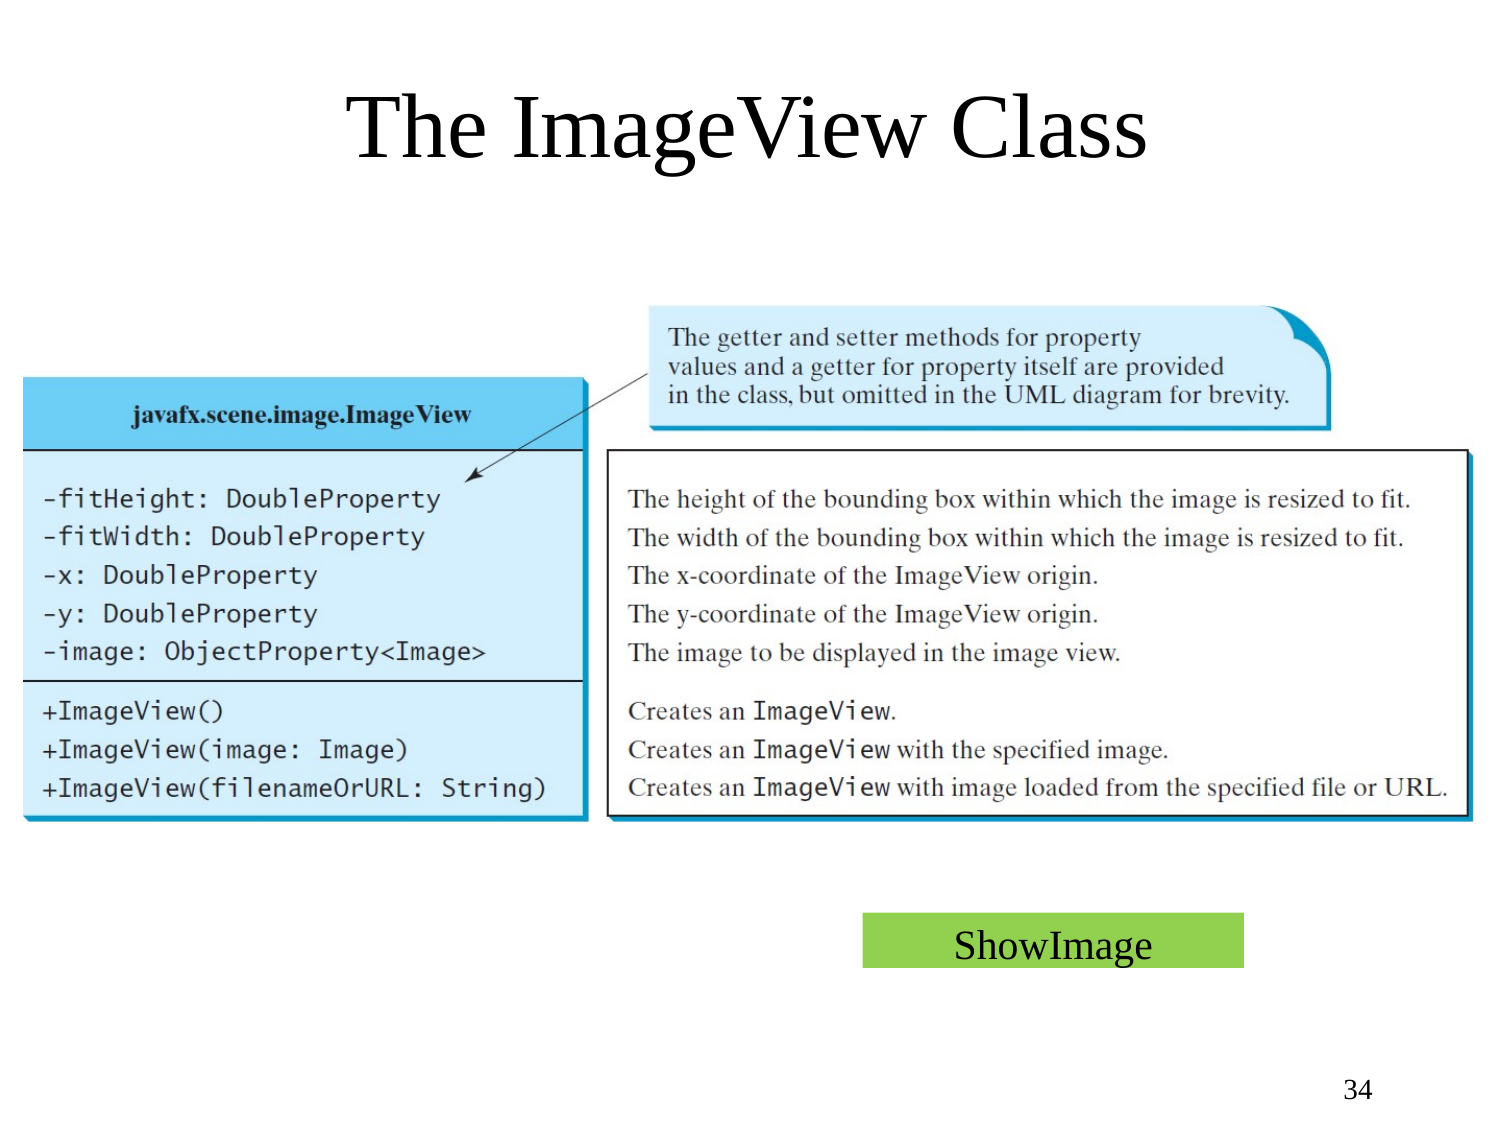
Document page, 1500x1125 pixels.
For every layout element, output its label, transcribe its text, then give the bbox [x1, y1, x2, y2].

title The ImageView Class [343, 63, 1157, 254]
picture [23, 305, 1475, 822]
text_box ShowImage [862, 912, 1244, 968]
slide_number 34 [1322, 1070, 1381, 1125]
